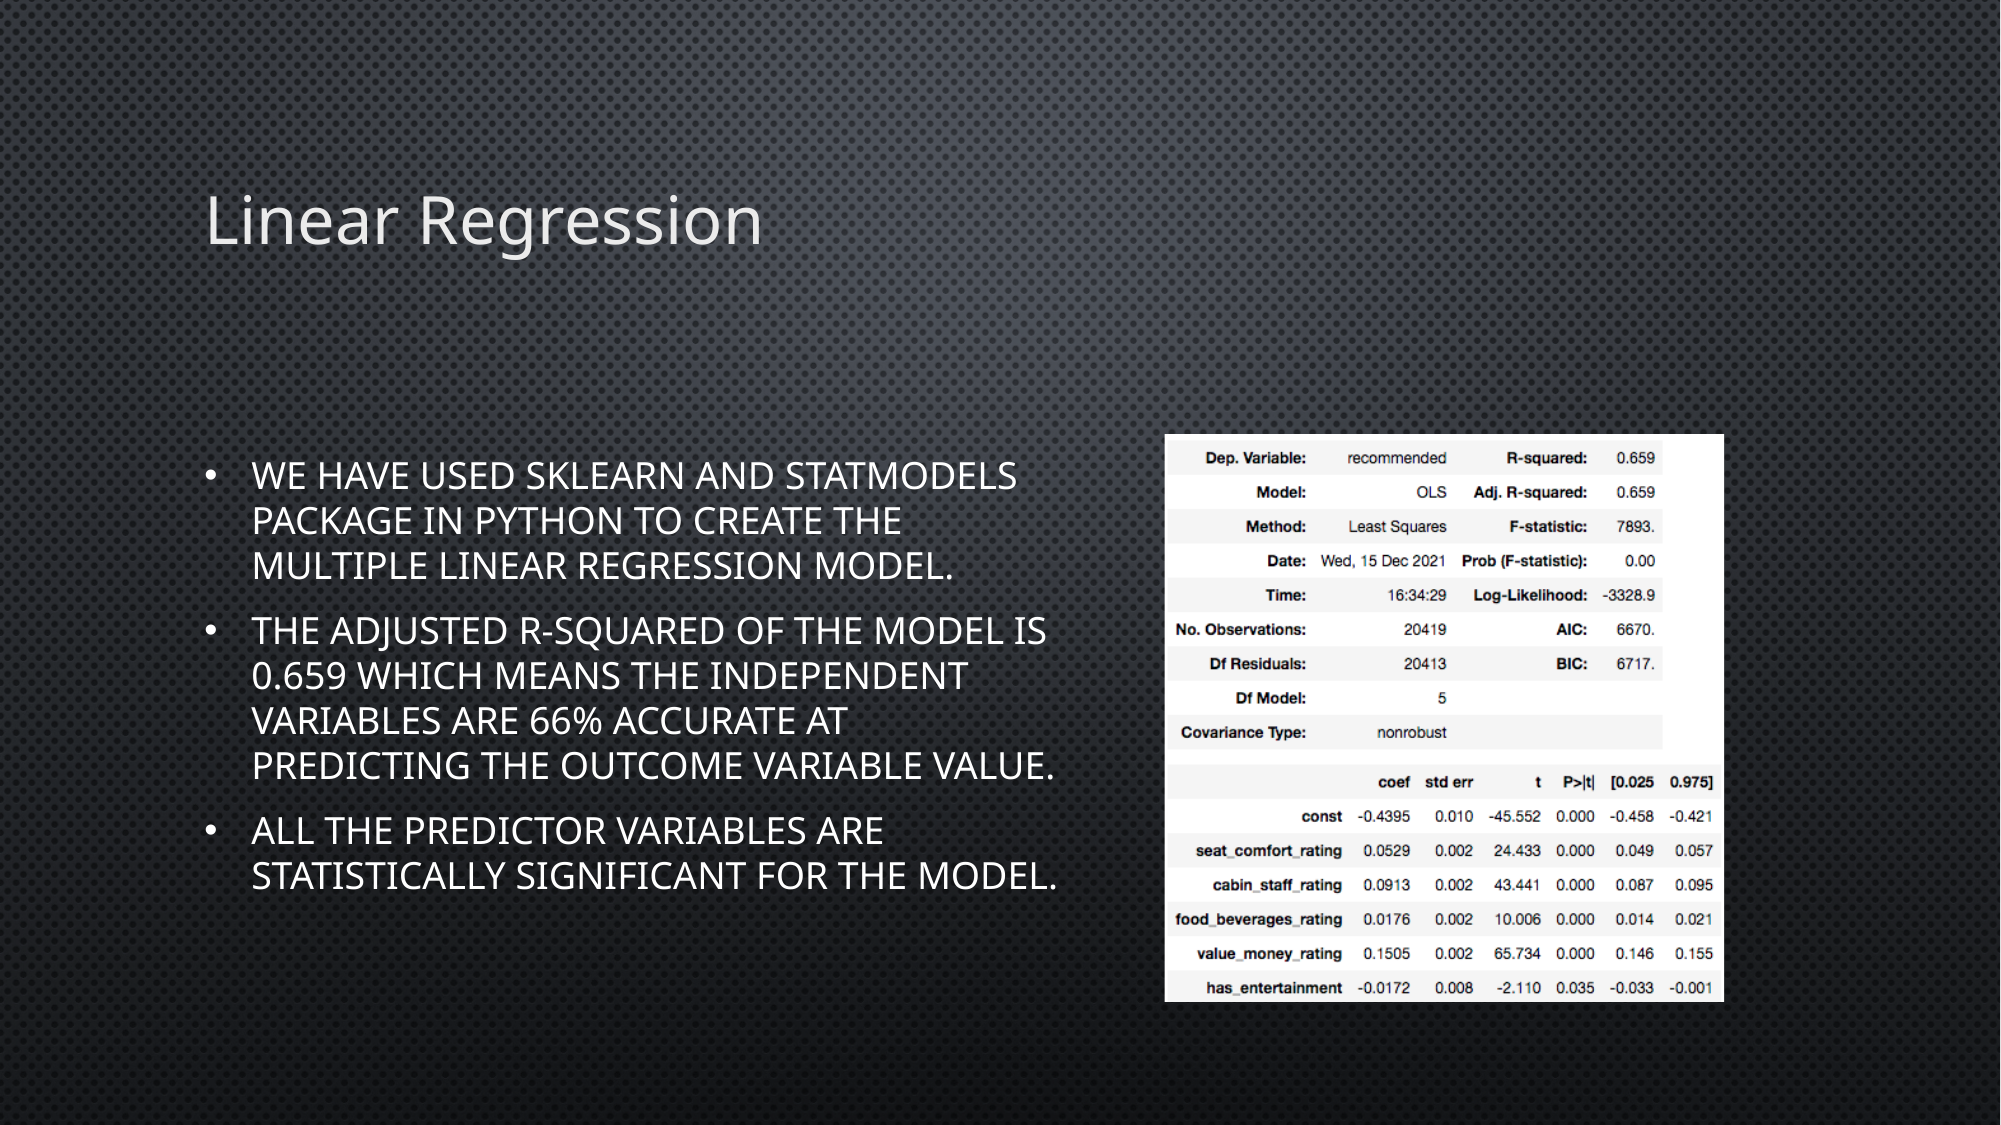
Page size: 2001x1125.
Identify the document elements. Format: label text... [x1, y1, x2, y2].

title Linear Regression [189, 159, 1627, 276]
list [1164, 433, 1725, 1002]
list We have used sklearn and statmodels package in python to create the multiple linear regression model. The adjusted R-squared of the model is 0.659 which means the independent variables are 66% accurate at predicting the outcome variable value. All the predictor variables are statistically significant for the model. [189, 427, 1090, 988]
